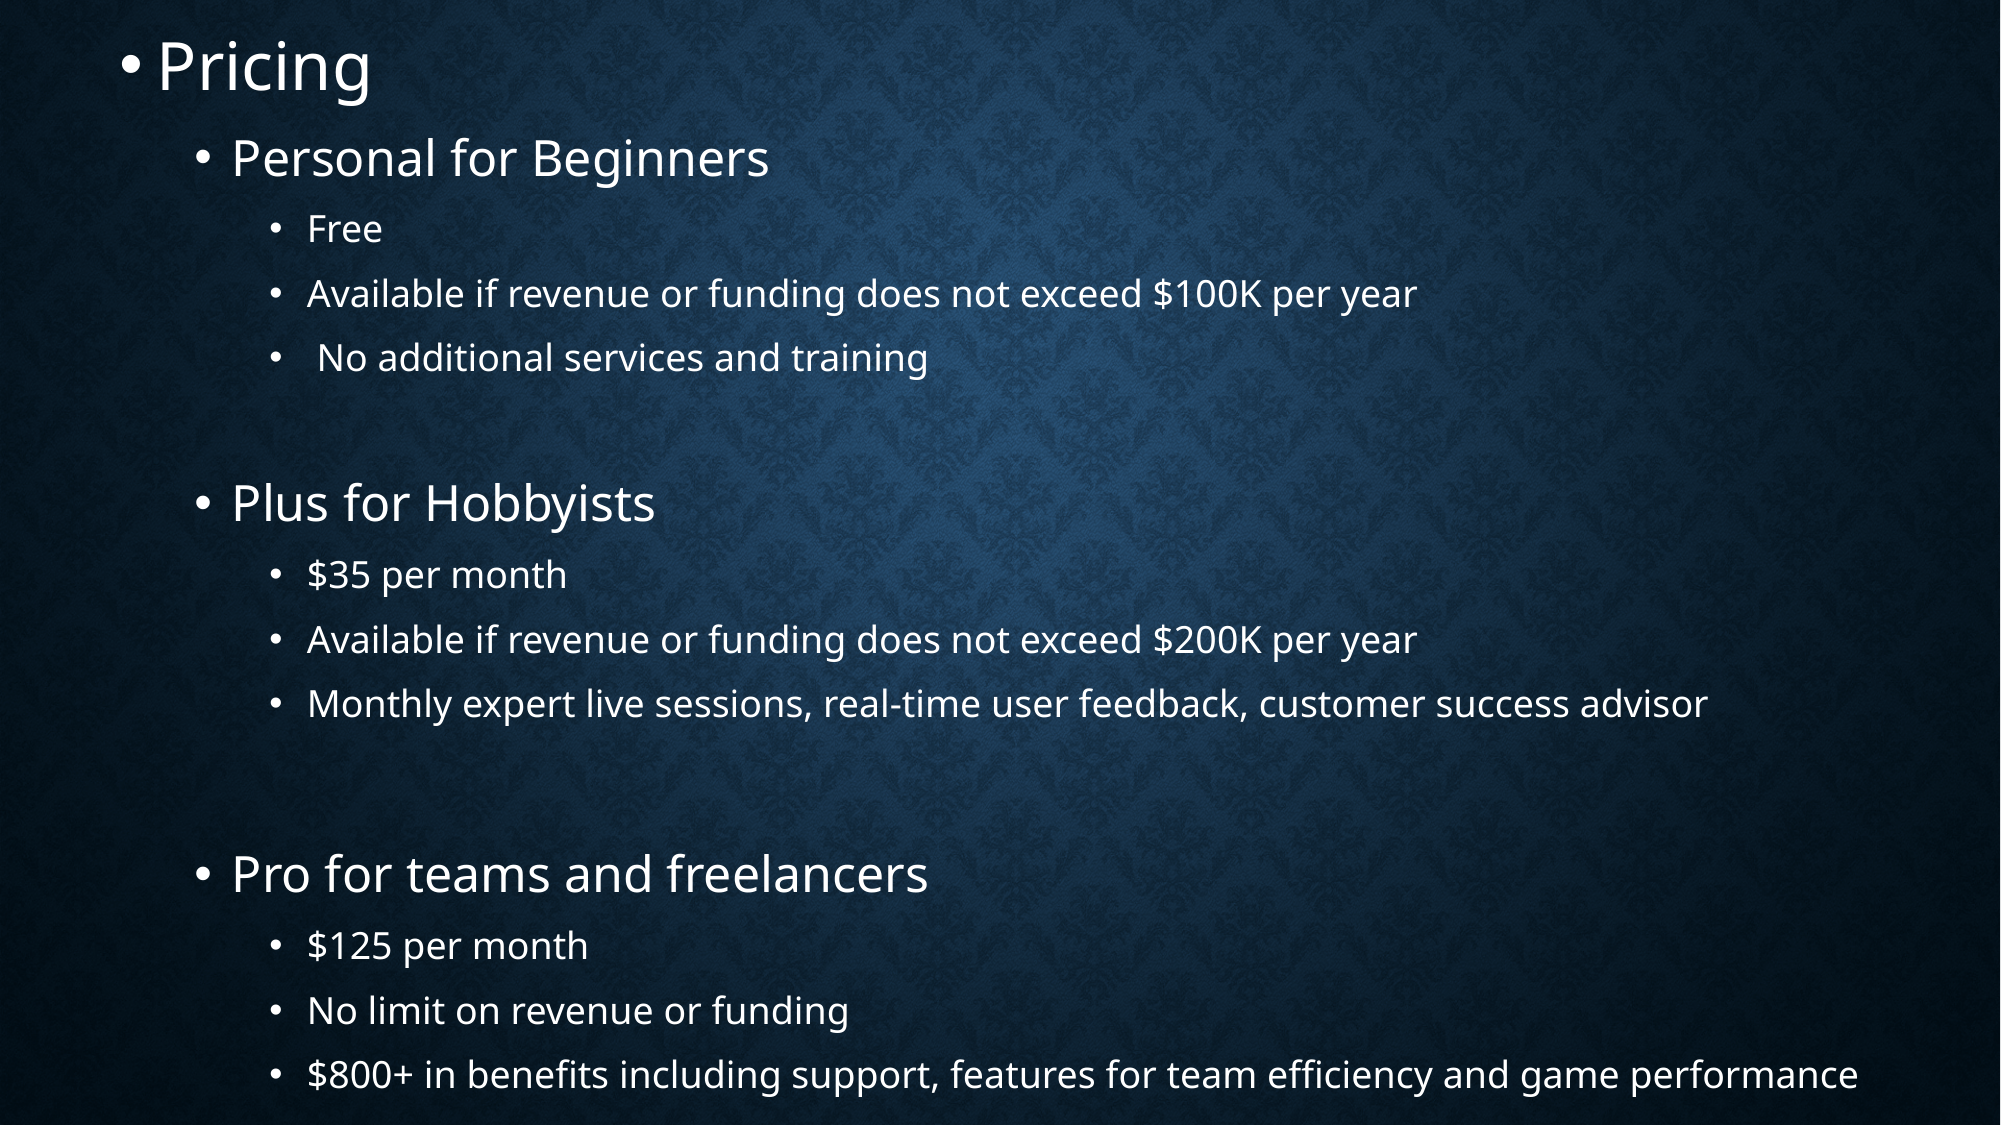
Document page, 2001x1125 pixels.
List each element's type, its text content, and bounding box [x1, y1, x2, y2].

list Pricing Personal for Beginners Free Available if revenue or funding does not exceed $100K per year No additional services and training Plus for Hobbyists $35 per month Available if revenue or funding does not exceed $200K per year Monthly expert live sessions, real-time user feedback, customer success advisor Pro for teams and freelancers $125 per month No limit on revenue or funding $800+ in benefits including support, features for team efficiency and game performance [104, 0, 1883, 1125]
